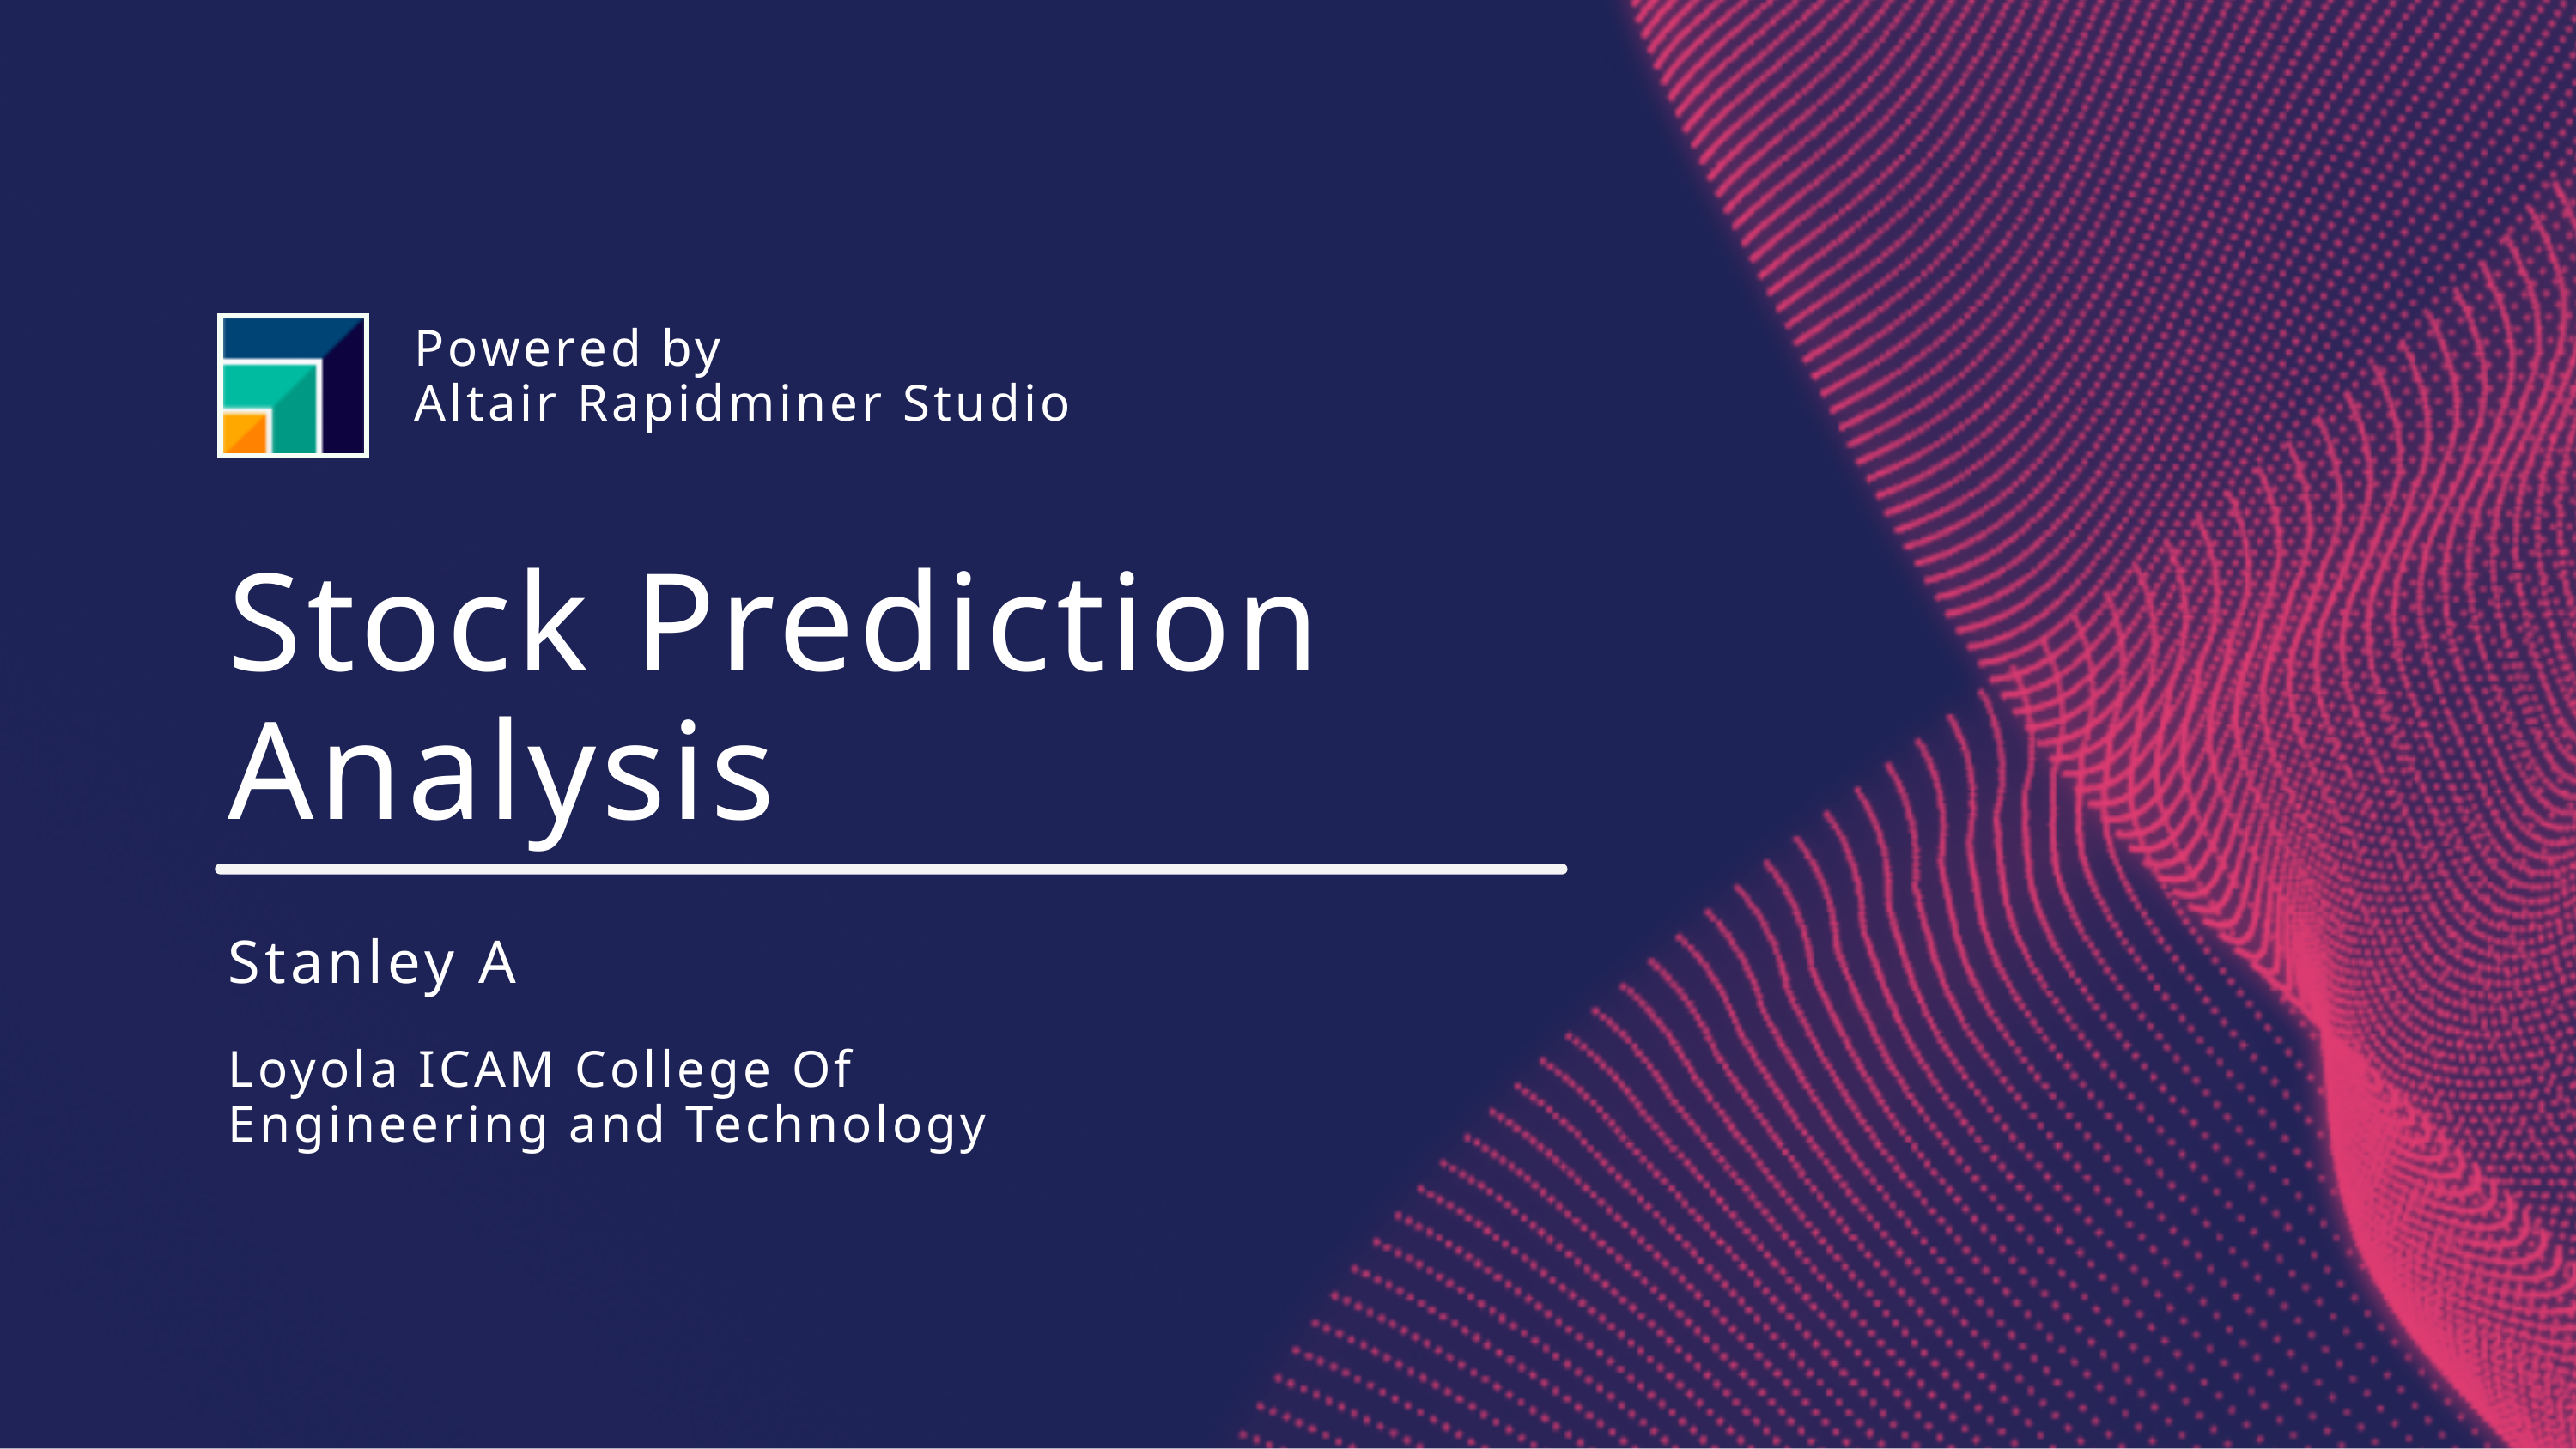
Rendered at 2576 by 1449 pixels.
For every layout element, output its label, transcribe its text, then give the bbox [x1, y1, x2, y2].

text_box [220, 316, 368, 457]
text_box Loyola ICAM College Of Engineering and Technology [228, 1042, 1092, 1153]
text_box [0, 0, 2576, 1449]
text_box Stanley A [228, 931, 560, 996]
text_box Powered by Altair Rapidminer Studio [414, 320, 1130, 431]
text_box Stock Prediction Analysis [228, 549, 1563, 847]
